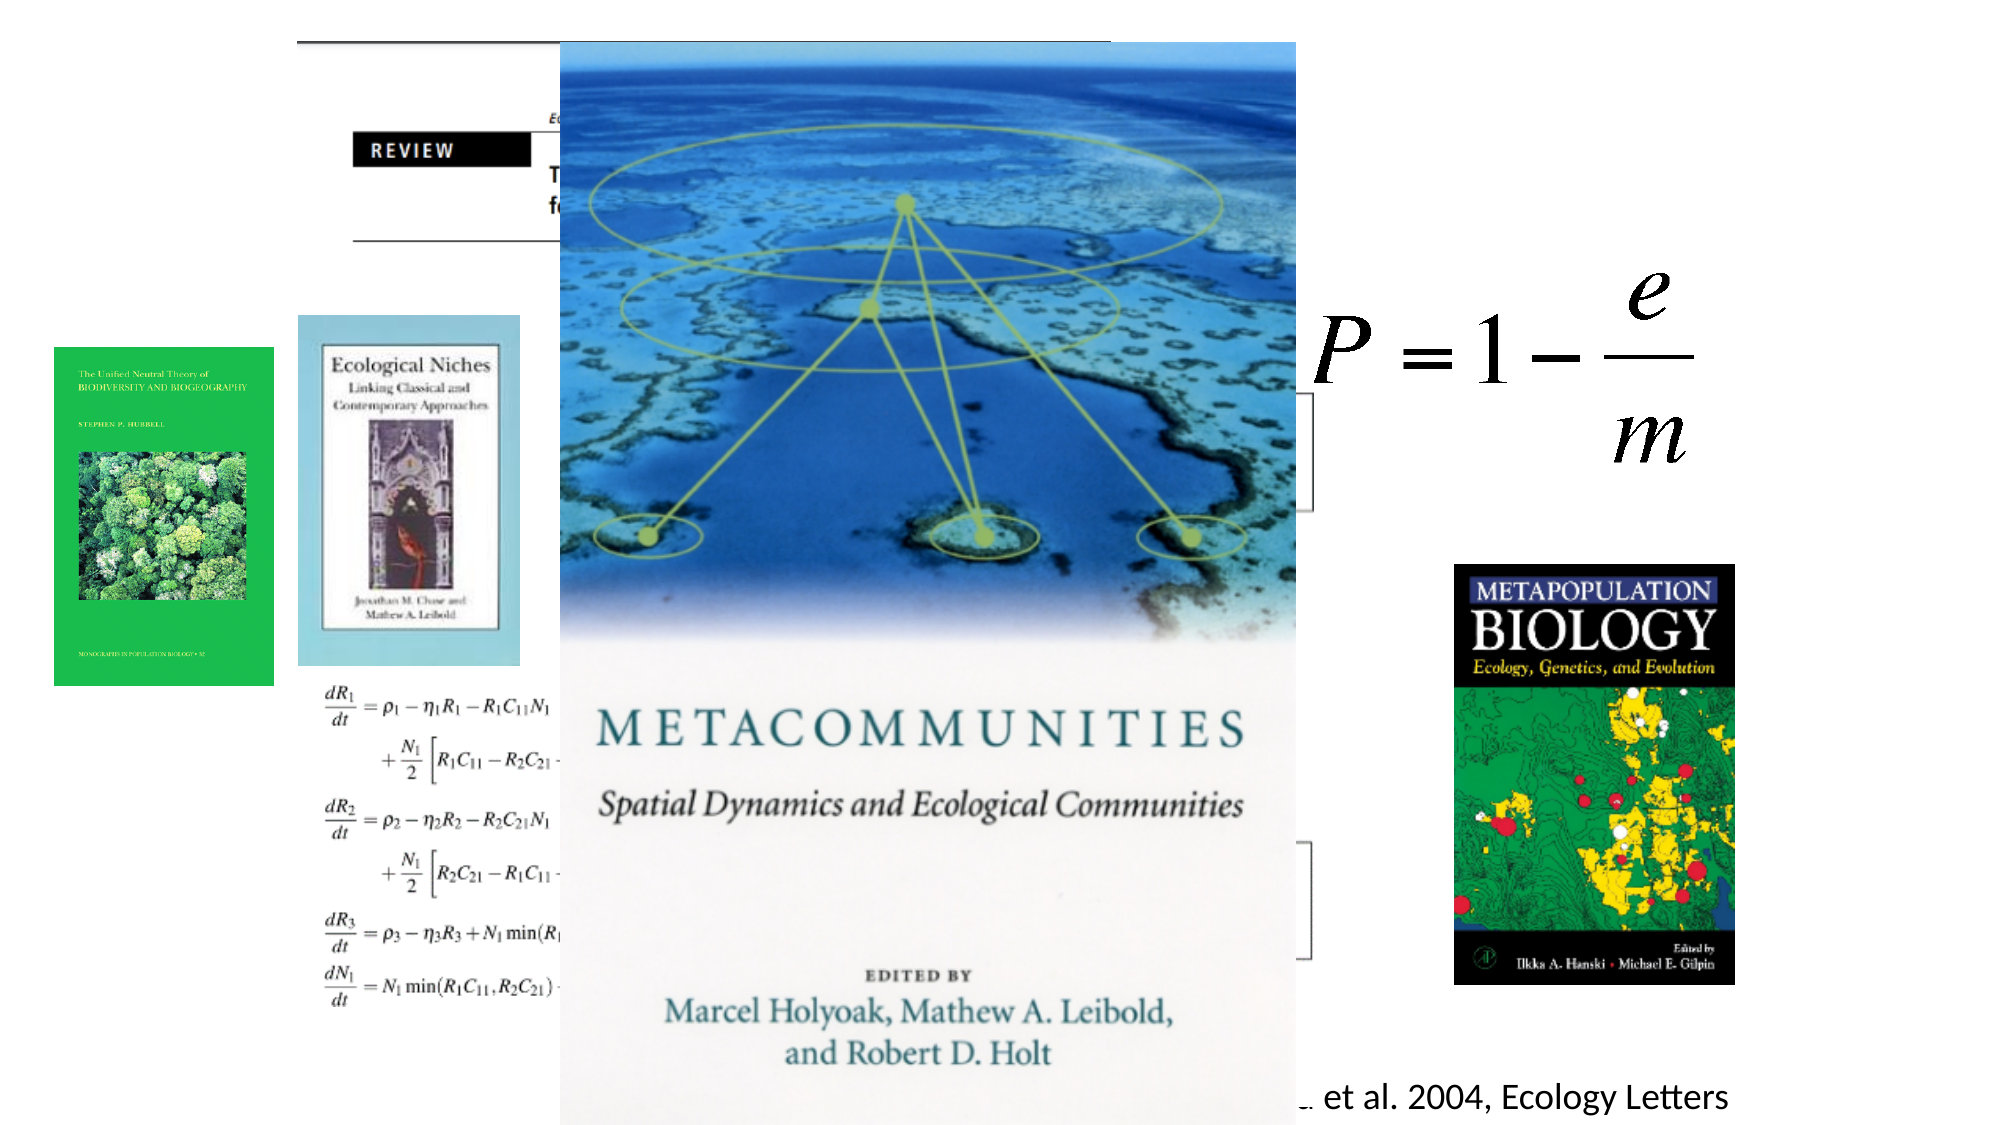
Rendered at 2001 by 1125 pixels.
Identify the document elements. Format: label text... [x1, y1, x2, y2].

picture [54, 347, 274, 686]
picture [298, 315, 520, 666]
picture [1454, 564, 1735, 985]
text_box Leibold et al. 2004, Ecology Letters [1296, 1064, 1745, 1125]
picture [297, 41, 1694, 1125]
